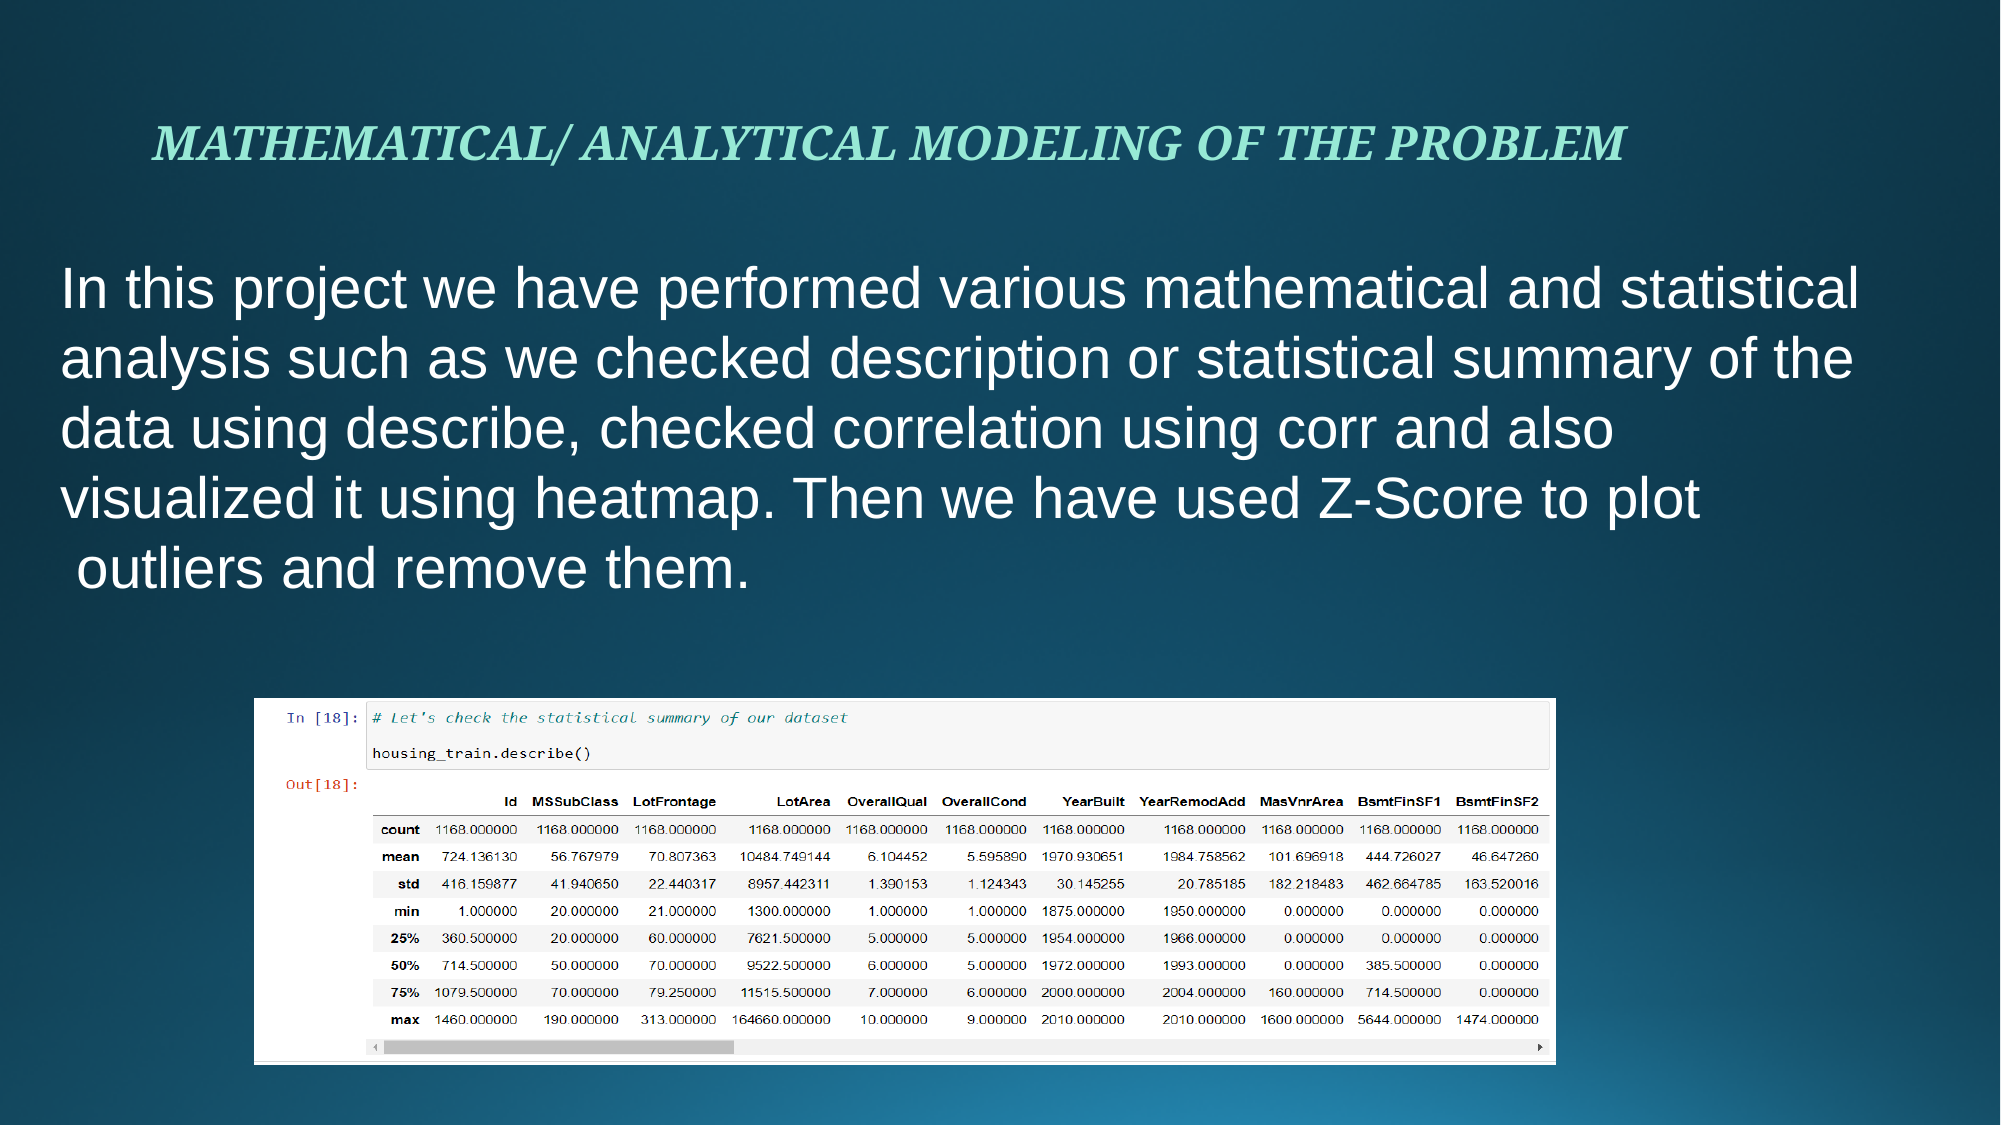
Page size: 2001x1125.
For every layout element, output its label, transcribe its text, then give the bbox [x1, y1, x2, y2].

text_box In this project we have performed various mathematical and statistical analysis such as we checked description or statistical summary of the data using describe, checked correlation using corr and also visualized it using heatmap. Then we have used Z-Score to plot outliers and remove them. [45, 242, 1920, 608]
title MATHEMATICAL/ ANALYTICAL MODELING OF THE PROBLEM [137, 98, 1672, 242]
picture [0, 0, 2001, 1125]
